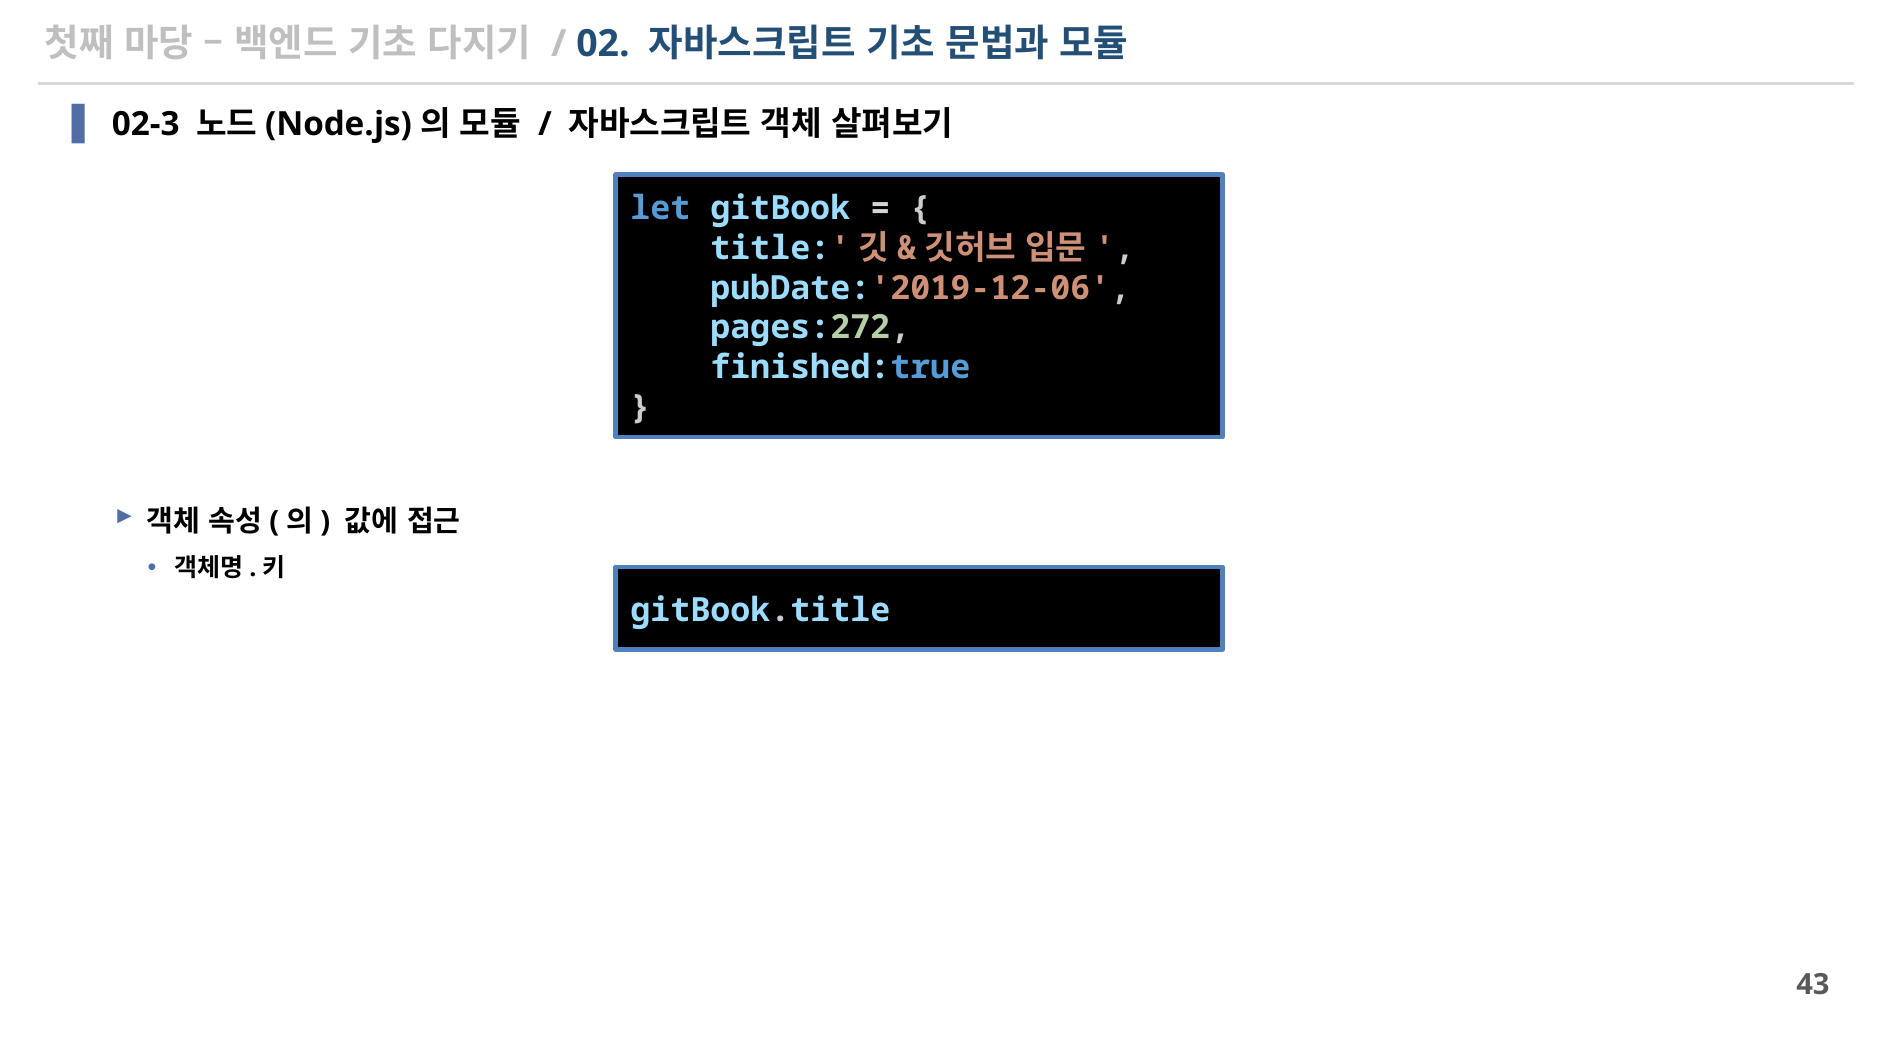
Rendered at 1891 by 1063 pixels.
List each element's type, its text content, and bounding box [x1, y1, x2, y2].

text_box let gitBook = { title:'깃&깃허브 입문', pubDate:'2019-12-06', pages:272, finished:true } [613, 172, 1225, 439]
list 02-3 노드(Node.js)의 모듈 / 자바스크립트 객체 살펴보기 객체 속성(의) 값에 접근 객체명.키 [43, 94, 1845, 382]
title 첫째 마당 – 백엔드 기초 다지기 / 02. 자바스크립트 기초 문법과 모듈 [29, 11, 1809, 73]
slide_number 43 [1703, 956, 1845, 1014]
text_box gitBook.title [613, 565, 1225, 652]
